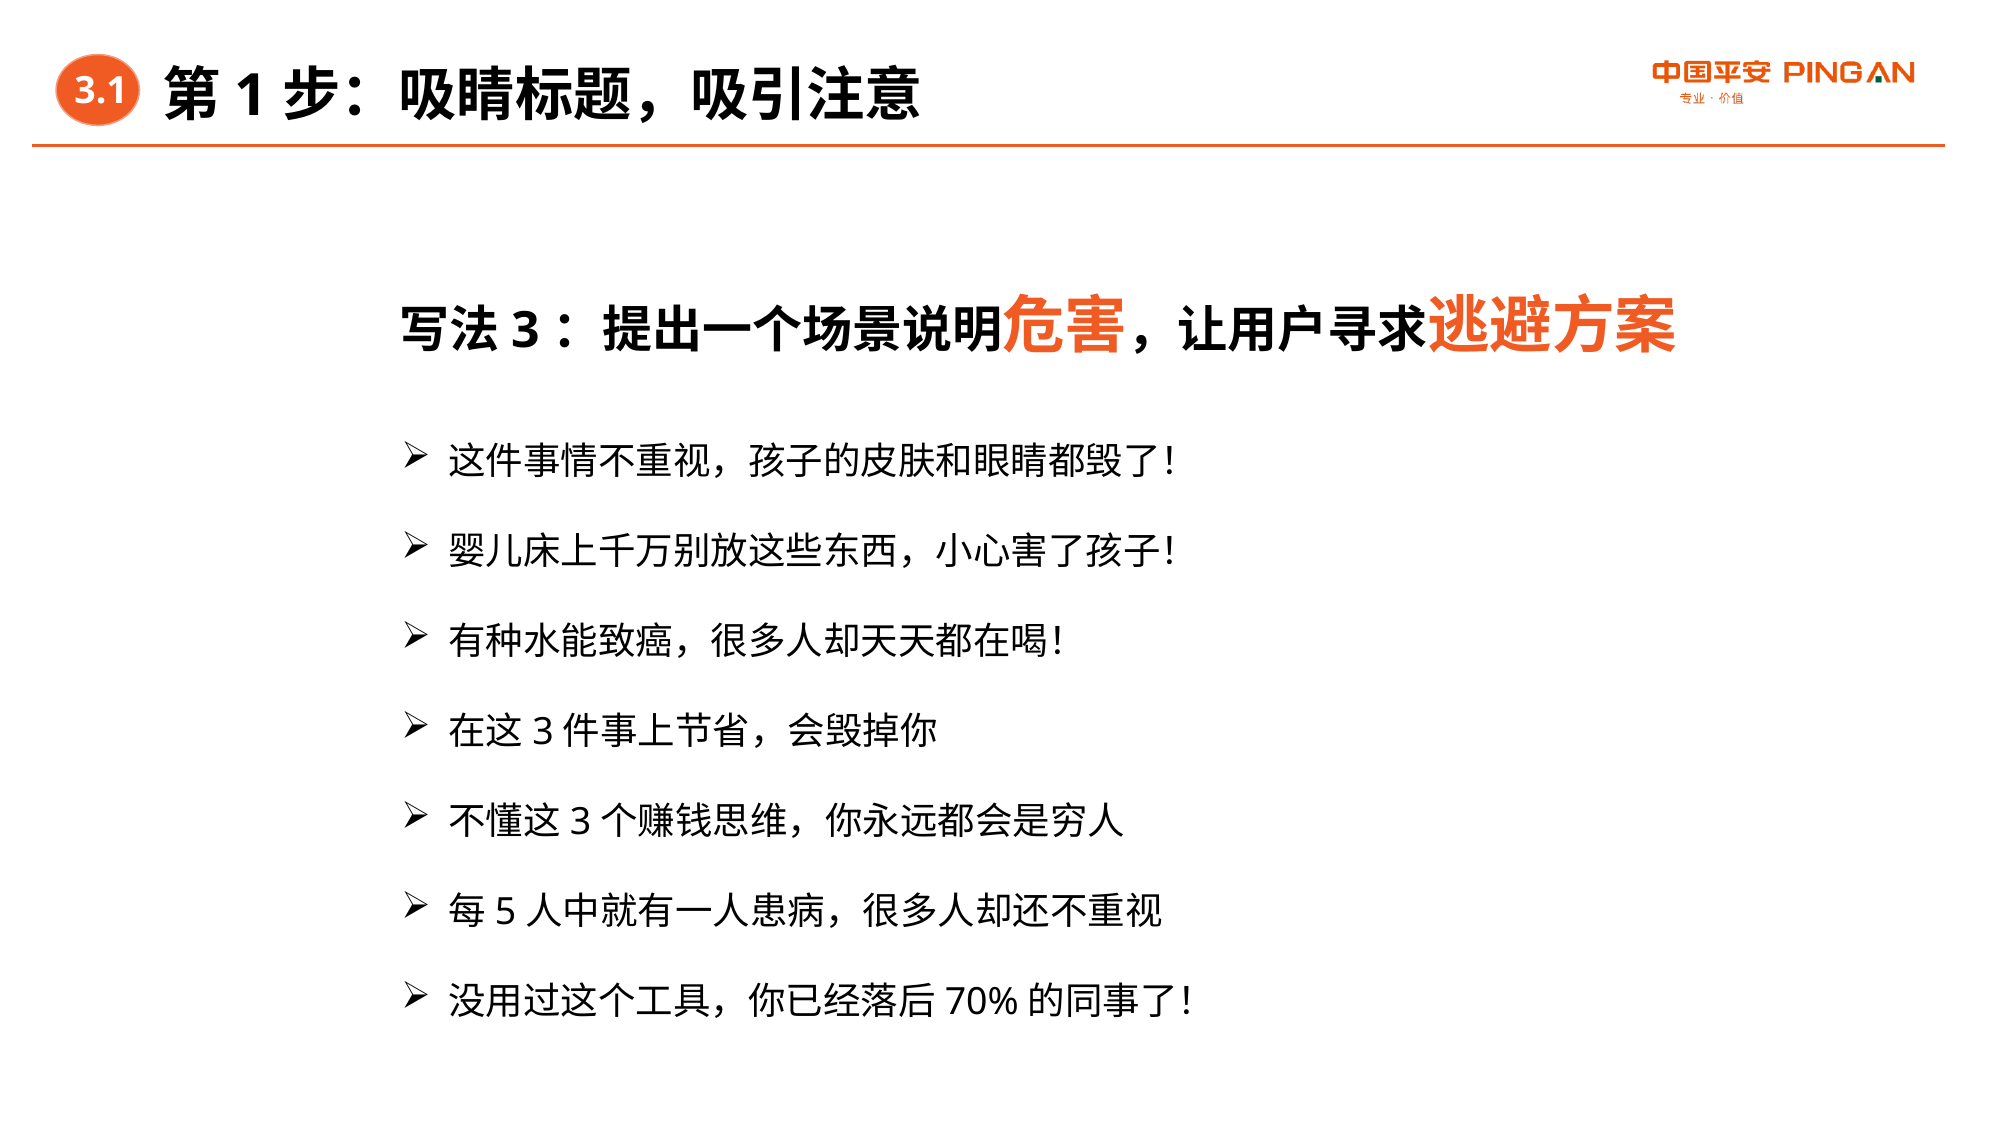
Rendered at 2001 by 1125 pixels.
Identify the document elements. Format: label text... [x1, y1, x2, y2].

text_box 3.1 [46, 58, 157, 119]
text_box 写法3：提出一个场景说明危害，让用户寻求逃避方案 [261, 271, 1816, 367]
text_box 第1步：吸睛标题，吸引注意 [160, 54, 1007, 130]
picture [1632, 41, 1934, 124]
text_box 这件事情不重视，孩子的皮肤和眼睛都毁了！ 婴儿床上千万别放这些东西，小心害了孩子！ 有种水能致癌，很多人却天天都在喝！ 在这3件事上节省，会毁掉你 不懂这3个赚钱思维，你永远都会是穷人 每5人中就有一人患病，很多人却还不重视 没用过这个工具，你已经落后70%的同事了！ [386, 384, 1800, 1030]
